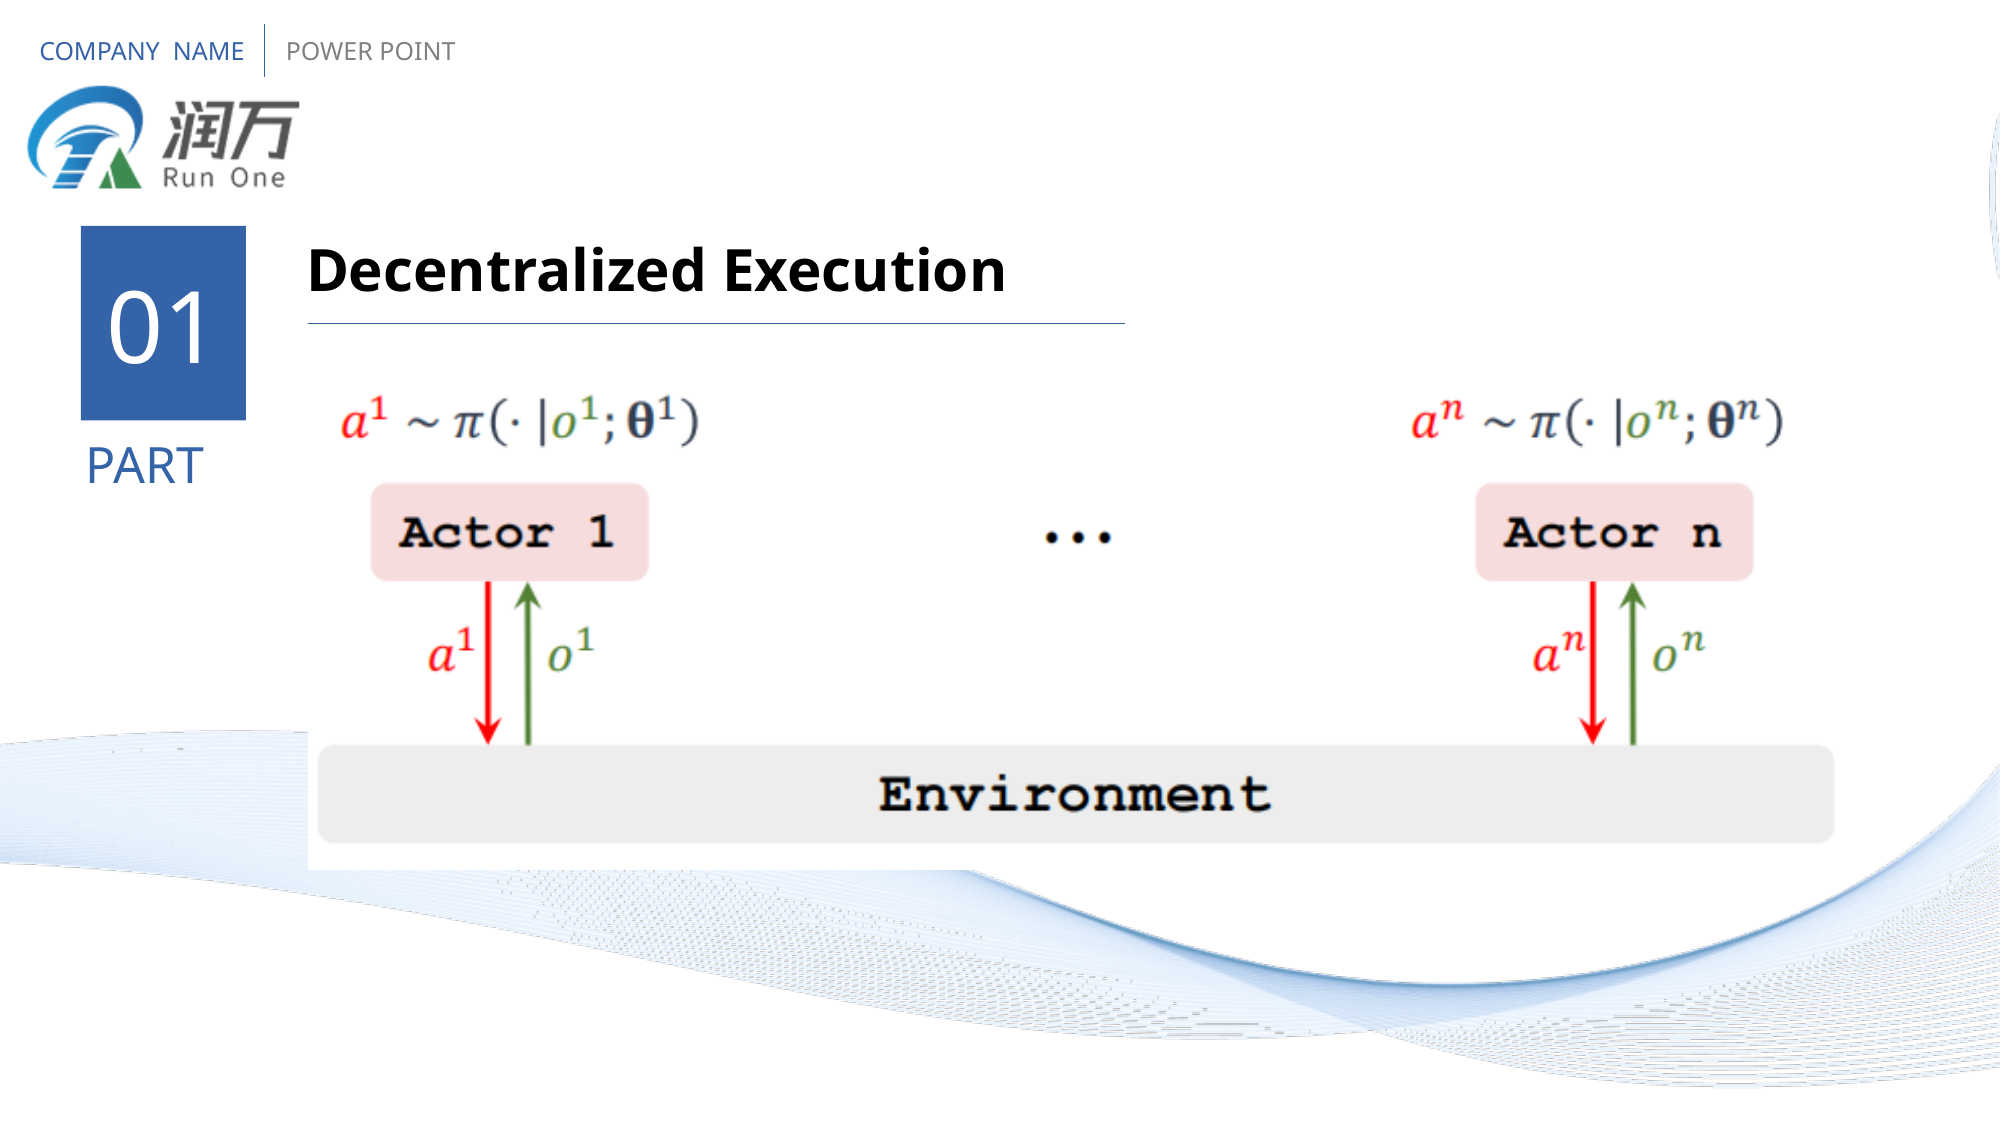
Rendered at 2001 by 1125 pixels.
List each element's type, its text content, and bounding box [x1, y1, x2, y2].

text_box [70, 240, 256, 503]
text_box Decentralized Execution [291, 226, 1943, 311]
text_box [19, 24, 474, 77]
picture [0, 0, 2000, 1125]
